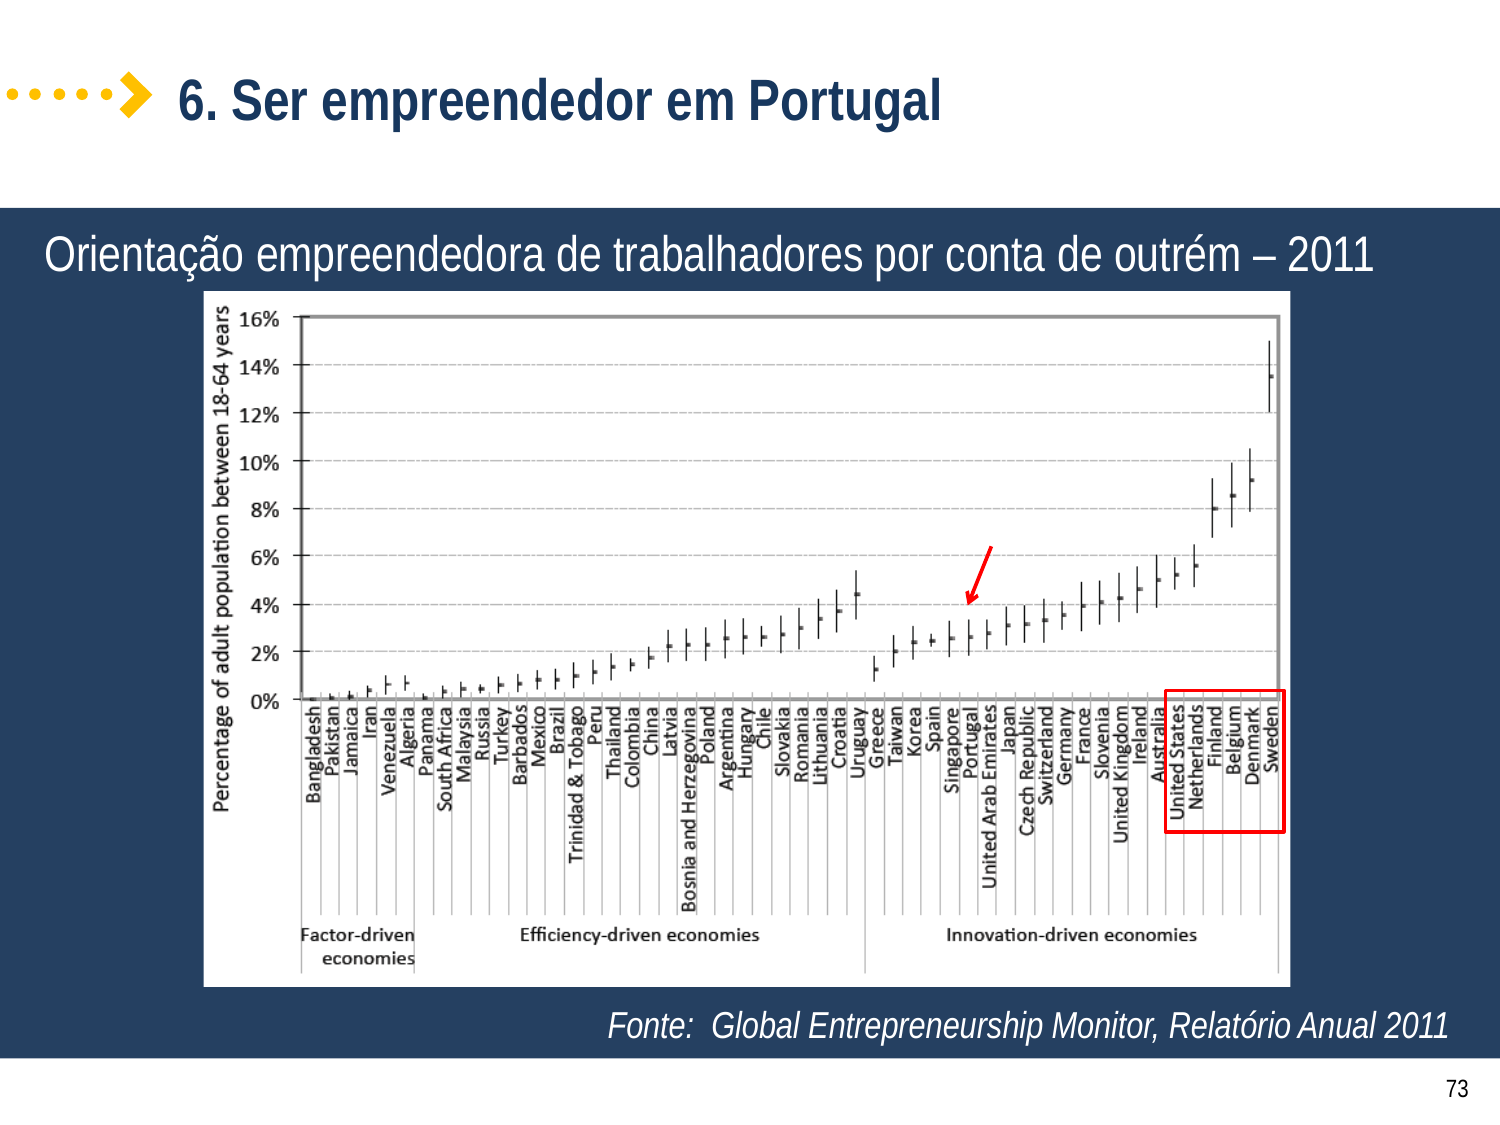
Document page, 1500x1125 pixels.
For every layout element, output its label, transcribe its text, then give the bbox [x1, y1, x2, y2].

text_box [0, 206, 1500, 1061]
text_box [203, 291, 1291, 987]
text_box 6. Ser empreendedor em Portugal [164, 54, 1477, 140]
slide_number 73 [1133, 1057, 1484, 1118]
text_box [6, 77, 146, 112]
text_box Orientação empreendedora de trabalhadores por conta de outrém – 2011 Fonte: Global Entrepreneurship Monitor, Relatório Anual 2011 [29, 213, 1465, 1054]
